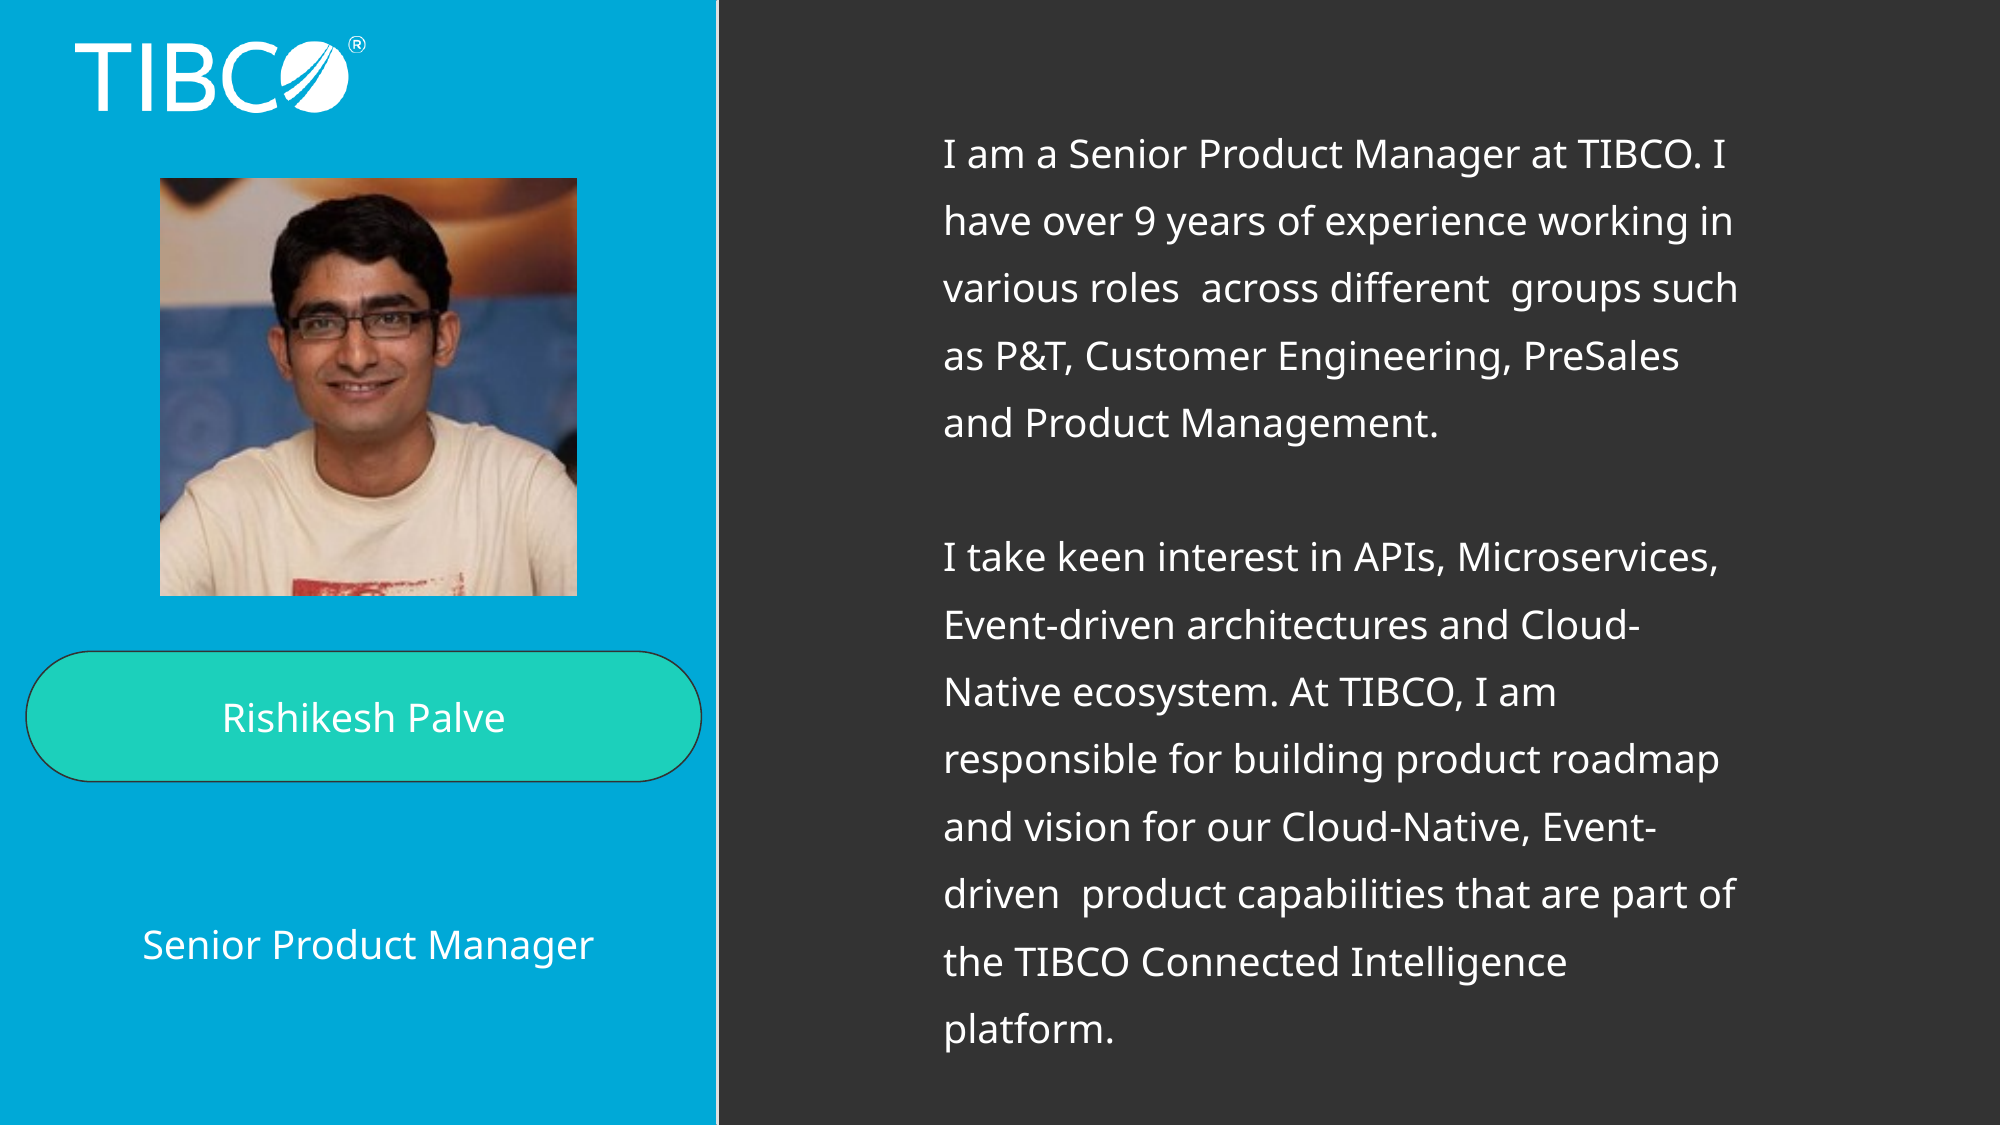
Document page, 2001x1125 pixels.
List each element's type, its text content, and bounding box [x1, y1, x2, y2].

text_box [719, 0, 2000, 1125]
picture [281, 42, 348, 112]
text_box I am a Senior Product Manager at TIBCO. I have over 9 years of experience working in various roles across different groups such as P&T, Customer Engineering, PreSales and Product Management. I take keen interest in APIs, Microservices, Event-driven architectures and Cloud-Native ecosystem. At TIBCO, I am responsible for building product roadmap and vision for our Cloud-Native, Event-driven product capabilities that are part of the TIBCO Connected Intelligence platform. [873, 88, 1817, 856]
picture [76, 44, 131, 110]
picture [223, 42, 276, 112]
picture [161, 179, 576, 595]
text_box Rishikesh Palve [26, 651, 702, 782]
text_box Senior Product Manager [51, 877, 686, 995]
picture [168, 44, 214, 111]
picture [143, 44, 151, 110]
